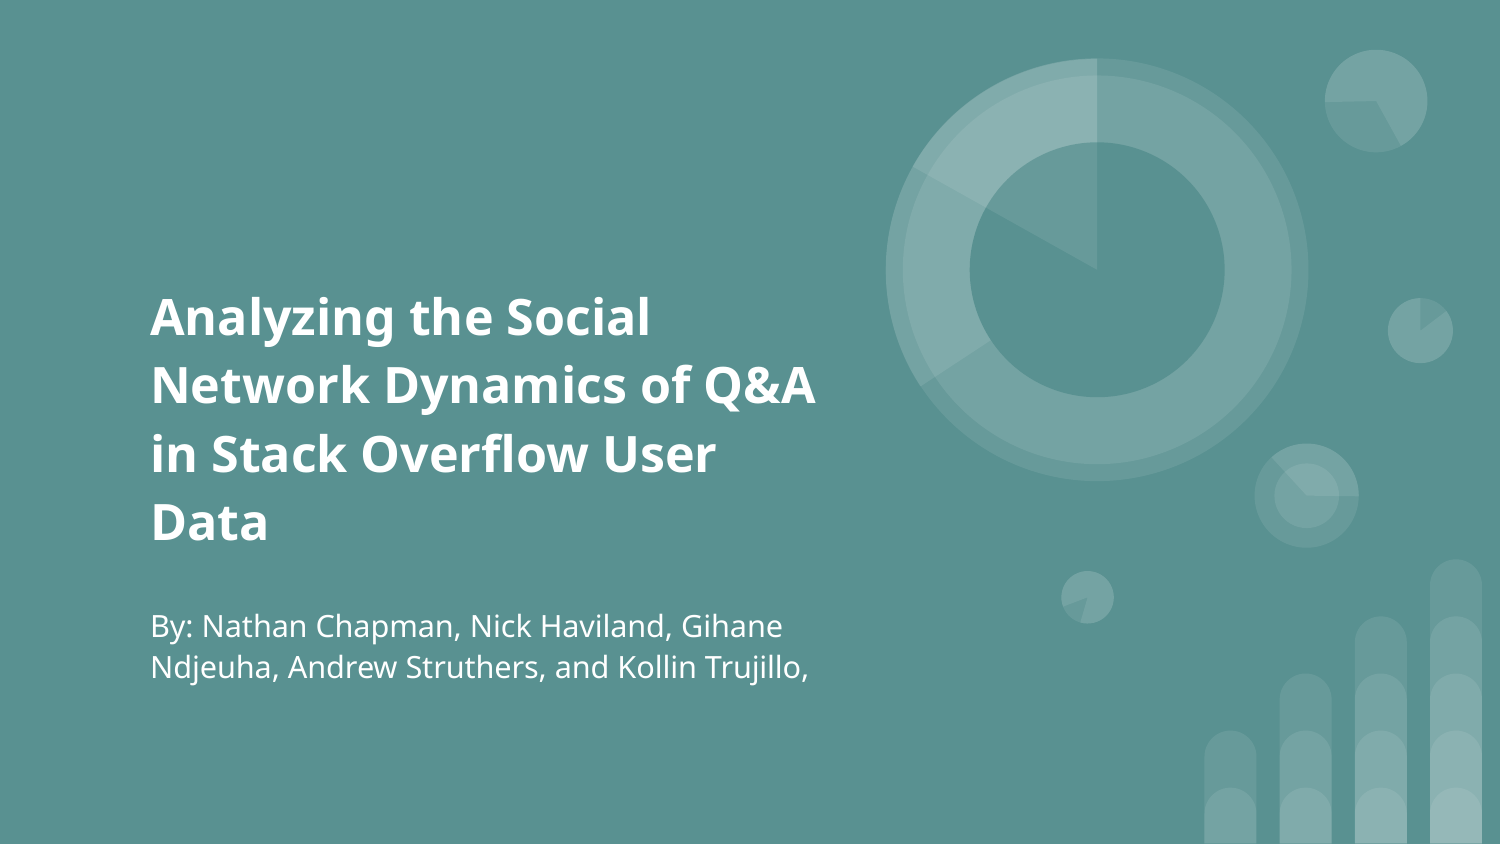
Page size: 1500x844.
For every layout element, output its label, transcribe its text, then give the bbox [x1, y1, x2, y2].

title Analyzing the Social Network Dynamics of Q&A in Stack Overflow User Data [135, 264, 834, 572]
subtitle By: Nathan Chapman, Nick Haviland, Gihane Ndjeuha, Andrew Struthers, and Kollin Trujillo, [135, 589, 834, 704]
